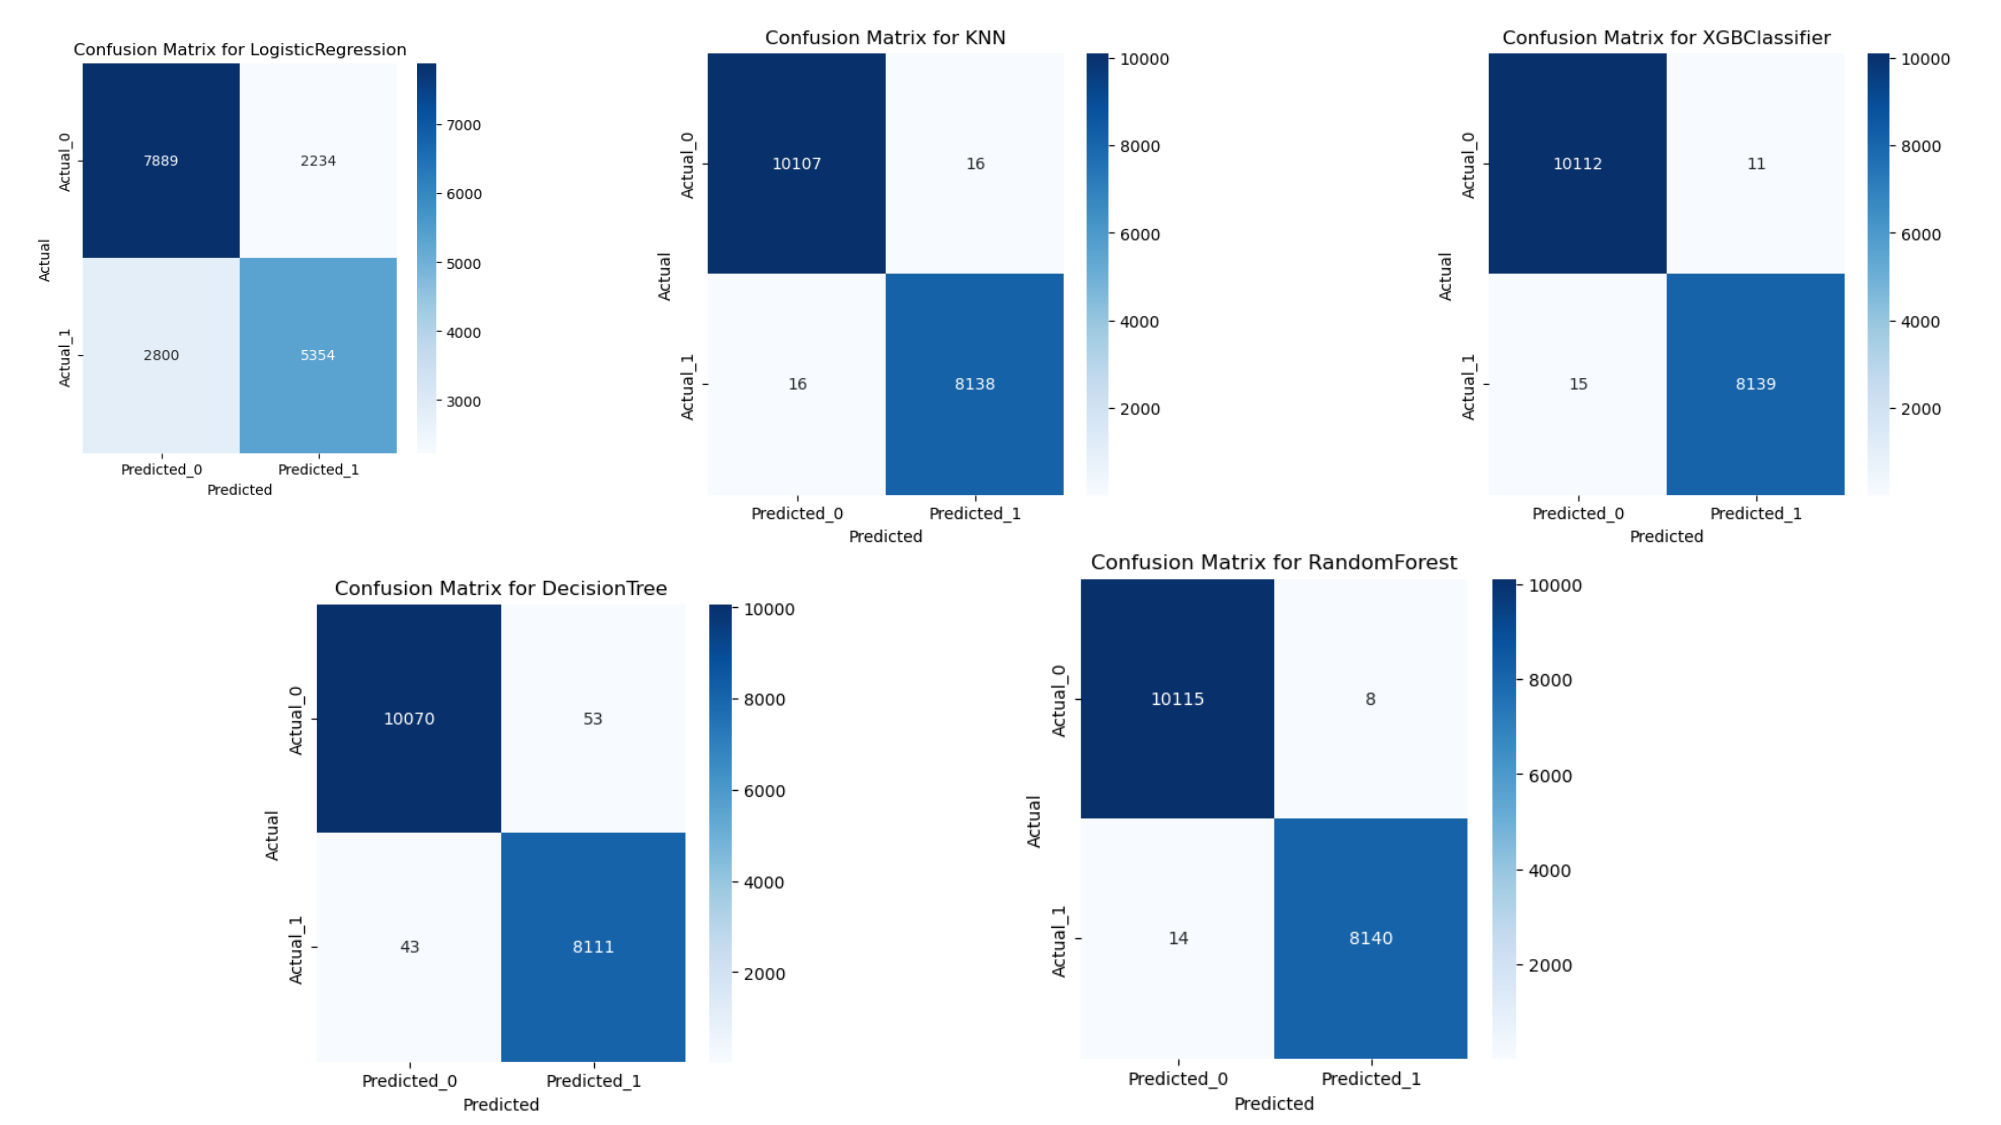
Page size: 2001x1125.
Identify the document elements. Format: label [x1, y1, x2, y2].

picture [254, 569, 808, 1125]
picture [29, 33, 492, 508]
picture [647, 19, 1964, 1125]
